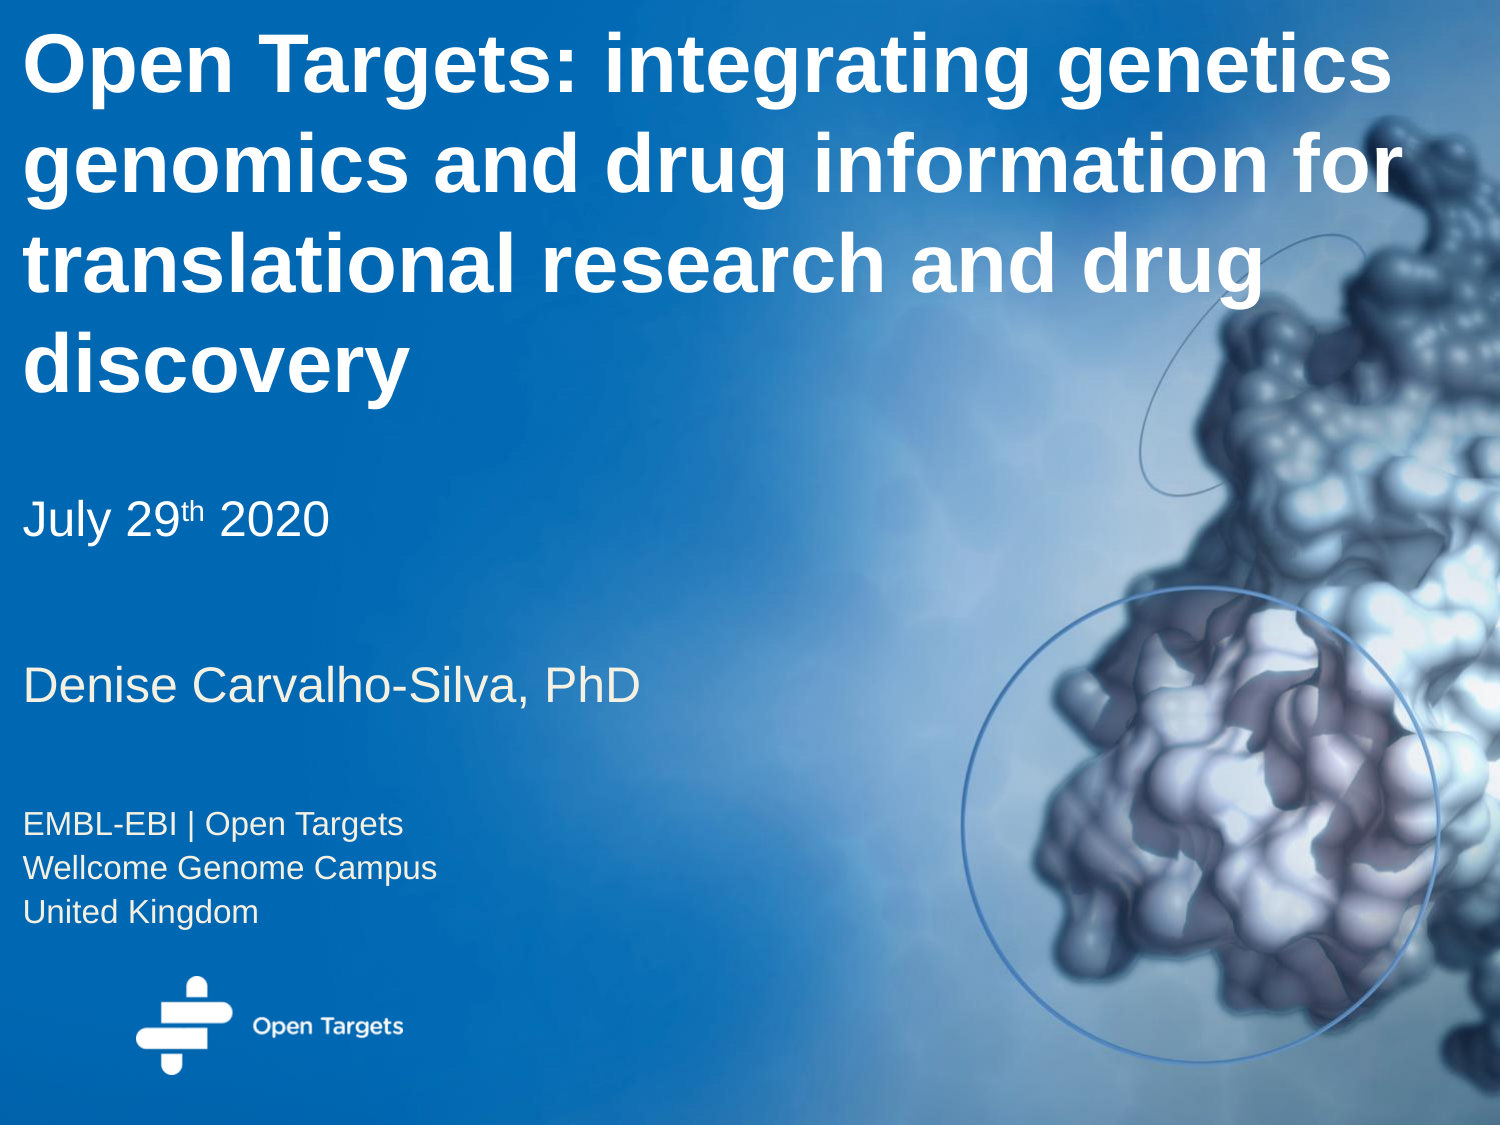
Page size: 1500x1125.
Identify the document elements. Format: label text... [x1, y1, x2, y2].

title Open Targets: integrating genetics genomics and drug information for translational research and drug discovery [7, 68, 1457, 451]
text_box EMBL-EBI | Open Targets Wellcome Genome Campus United Kingdom [7, 799, 1150, 953]
text_box July 29th 2020 [7, 388, 1361, 645]
text_box Denise Carvalho-Silva, PhD [7, 644, 1150, 799]
picture [0, 0, 1500, 1125]
